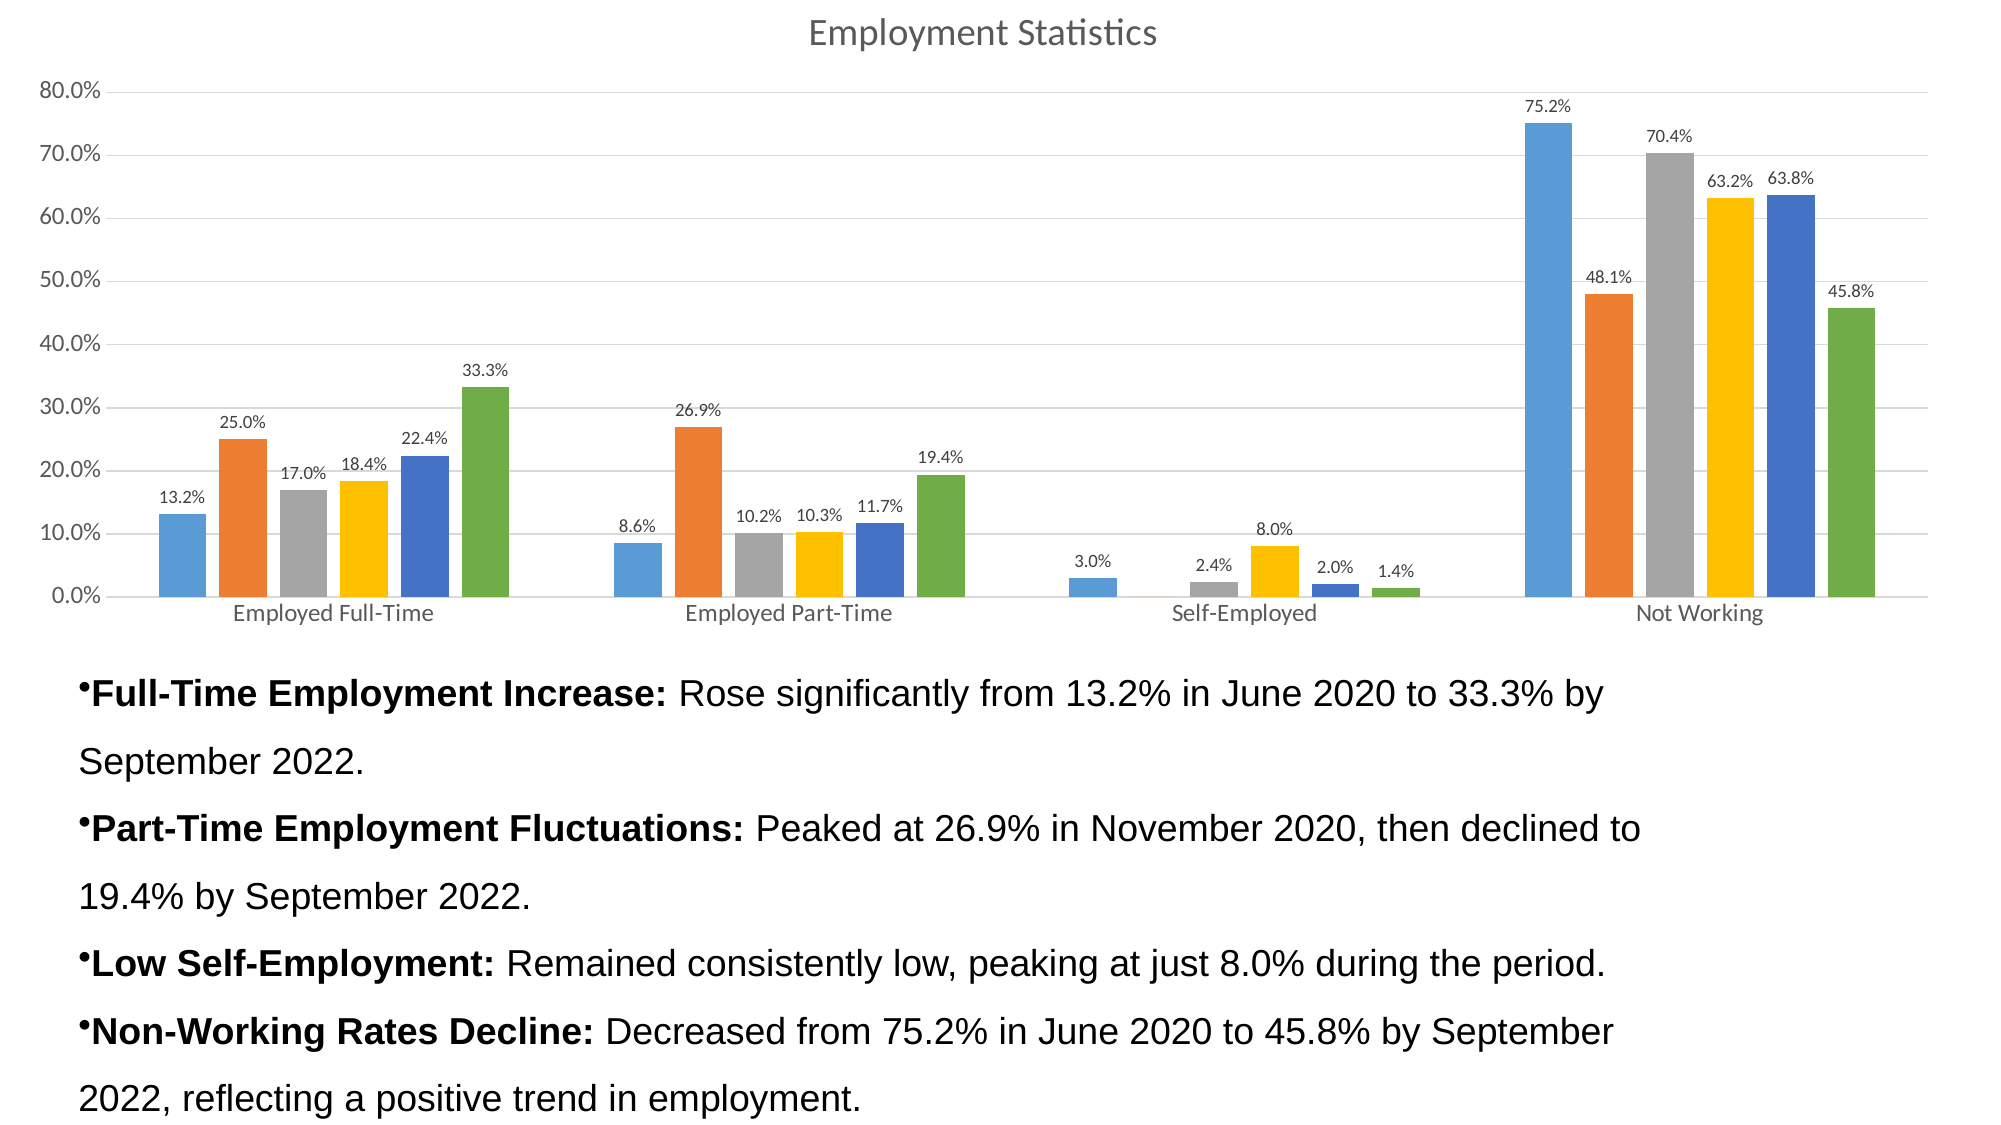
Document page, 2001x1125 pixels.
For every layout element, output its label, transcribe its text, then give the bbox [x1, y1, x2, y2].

chart [0, 0, 1968, 642]
text_box Full-Time Employment Increase: Rose significantly from 13.2% in June 2020 to 33.3% by September 2022. Part-Time Employment Fluctuations: Peaked at 26.9% in November 2020, then declined to 19.4% by September 2022. Low Self-Employment: Remained consistently low, peaking at just 8.0% during the period. Non-Working Rates Decline: Decreased from 75.2% in June 2020 to 45.8% by September 2022, reflecting a positive trend in employment. [63, 642, 1709, 1125]
